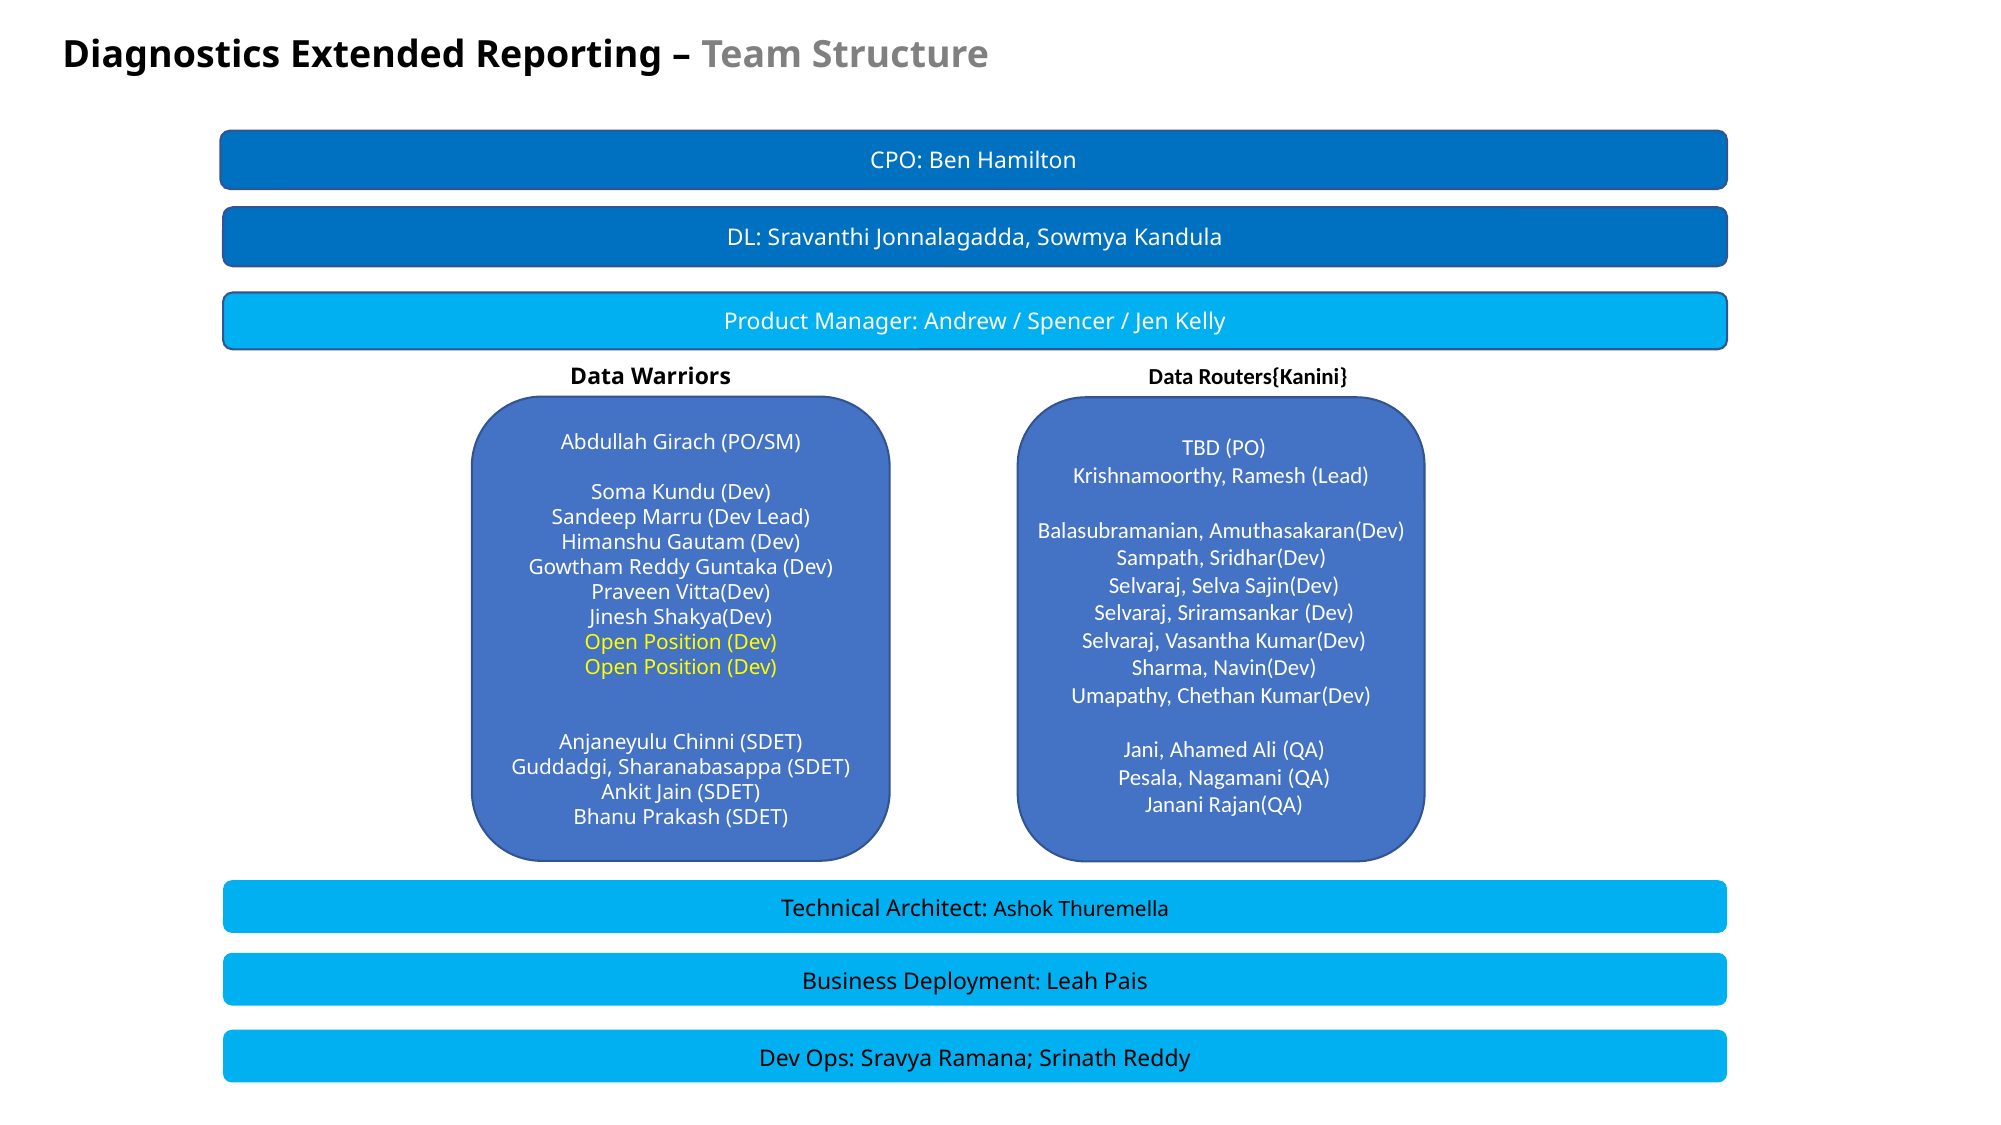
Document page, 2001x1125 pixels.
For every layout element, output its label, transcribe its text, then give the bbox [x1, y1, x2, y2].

text_box Dev Ops: Sravya Ramana; Srinath Reddy [222, 1029, 1728, 1083]
text_box DL: Sravanthi Jonnalagadda, Sowmya Kandula [221, 206, 1729, 268]
text_box Product Manager: Andrew / Spencer / Jen Kelly [222, 291, 1729, 351]
text_box TBD (PO) Krishnamoorthy, Ramesh (Lead) Balasubramanian, Amuthasakaran(Dev) Sampath, Sridhar(Dev) Selvaraj, Selva Sajin(Dev) Selvaraj, Sriramsankar (Dev) Selvaraj, Vasantha Kumar(Dev) Sharma, Navin(Dev) Umapathy, Chethan Kumar(Dev) Jani, Ahamed Ali (QA) Pesala, Nagamani (QA) Janani Rajan(QA) [1022, 425, 1426, 913]
text_box Data Warriors [533, 361, 768, 389]
text_box Technical Architect: Ashok Thuremella [222, 880, 1728, 933]
text_box Abdullah Girach (PO/SM) Soma Kundu (Dev) Sandeep Marru (Dev Lead) Himanshu Gautam (Dev) Gowtham Reddy Guntaka (Dev) Praveen Vitta(Dev) Jinesh Shakya(Dev) Open Position (Dev) Open Position (Dev) Anjaneyulu Chinni (SDET) Guddadgi, Sharanabasappa (SDET) Ankit Jain (SDET) Bhanu Prakash (SDET) [470, 395, 891, 862]
text_box Data Routers{Kanini} [1133, 354, 1377, 397]
text_box Business Deployment: Leah Pais [222, 952, 1728, 1006]
text_box Diagnostics Extended Reporting – Team Structure [62, 28, 1909, 83]
text_box [1016, 438, 1022, 821]
text_box CPO: Ben Hamilton [219, 129, 1729, 191]
text_box [1029, 396, 1413, 425]
